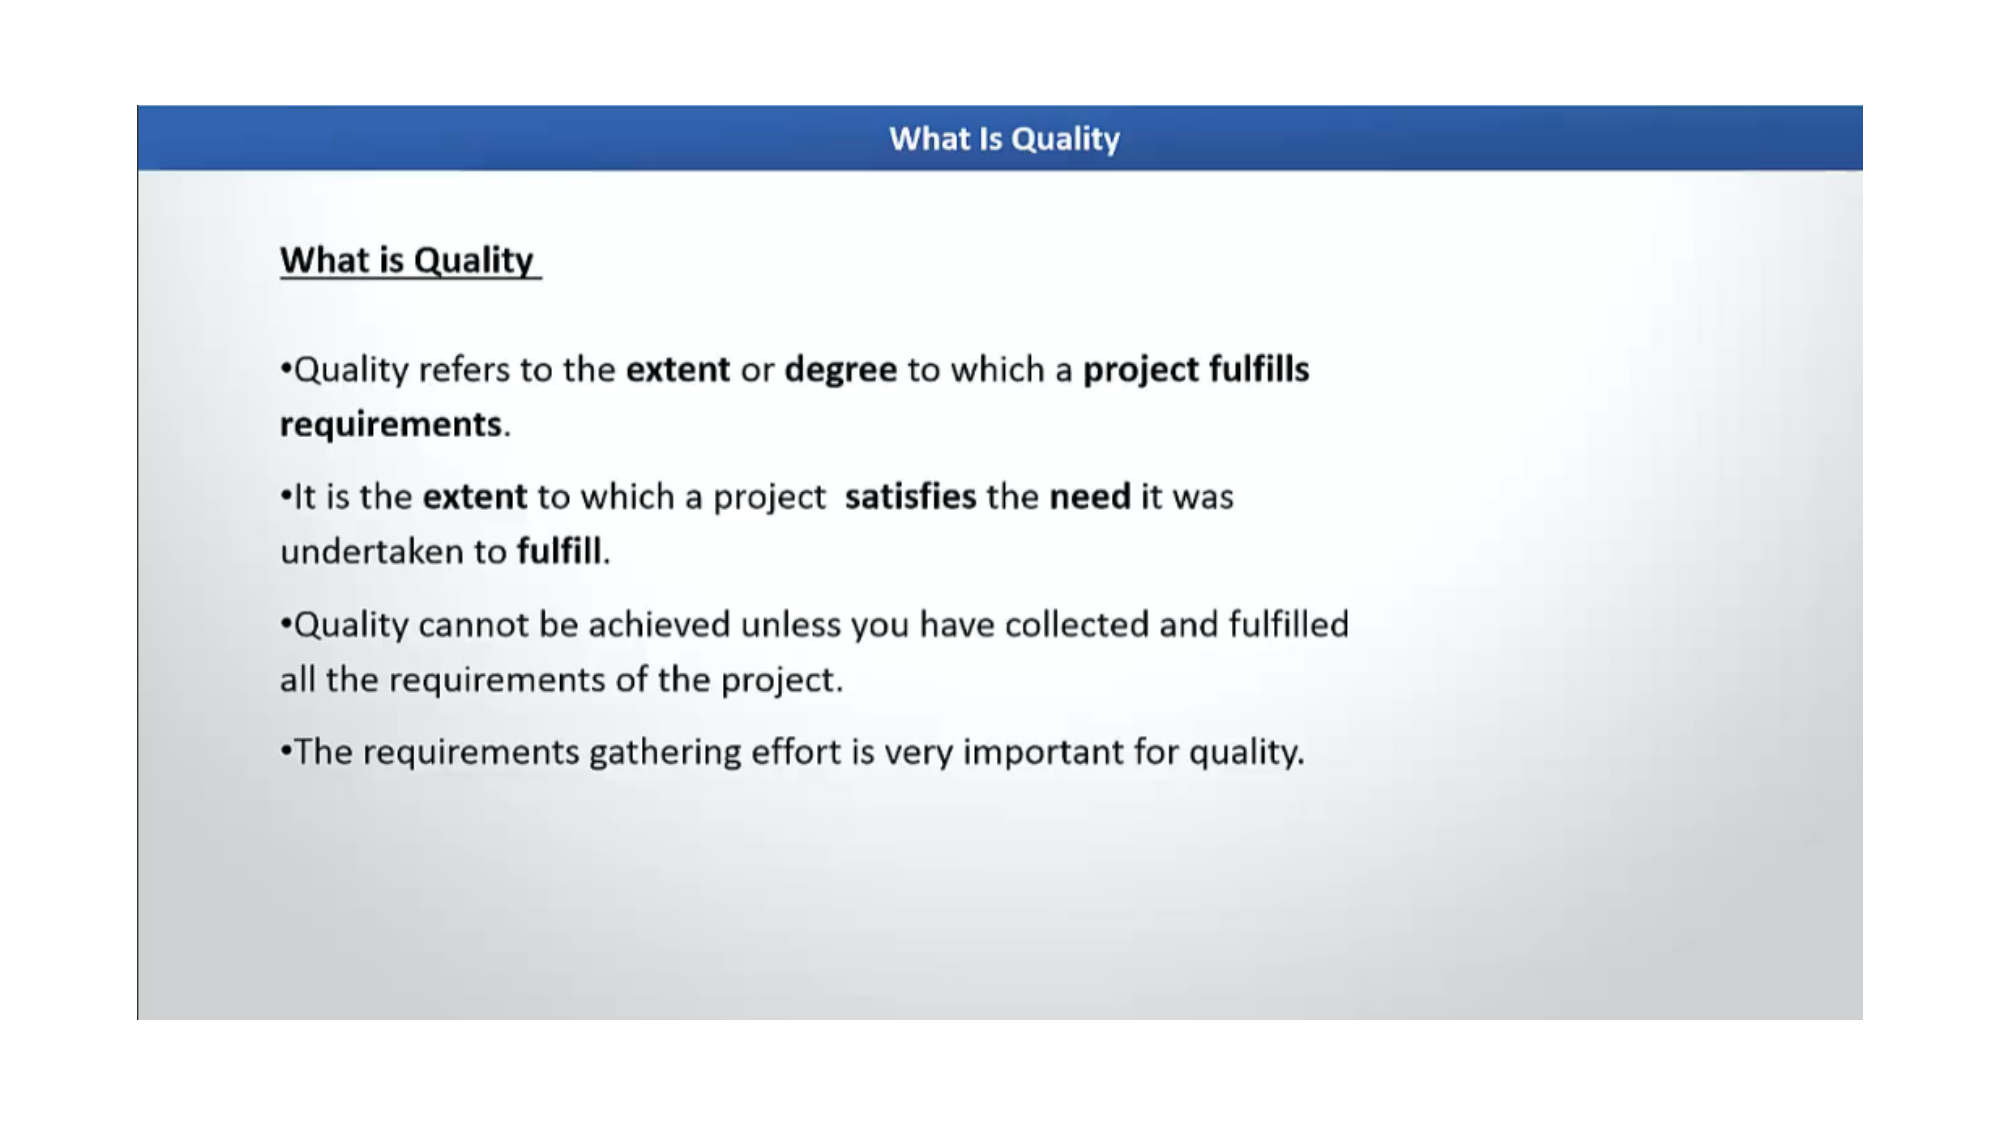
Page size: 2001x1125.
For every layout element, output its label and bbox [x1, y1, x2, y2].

list [137, 104, 1863, 1020]
